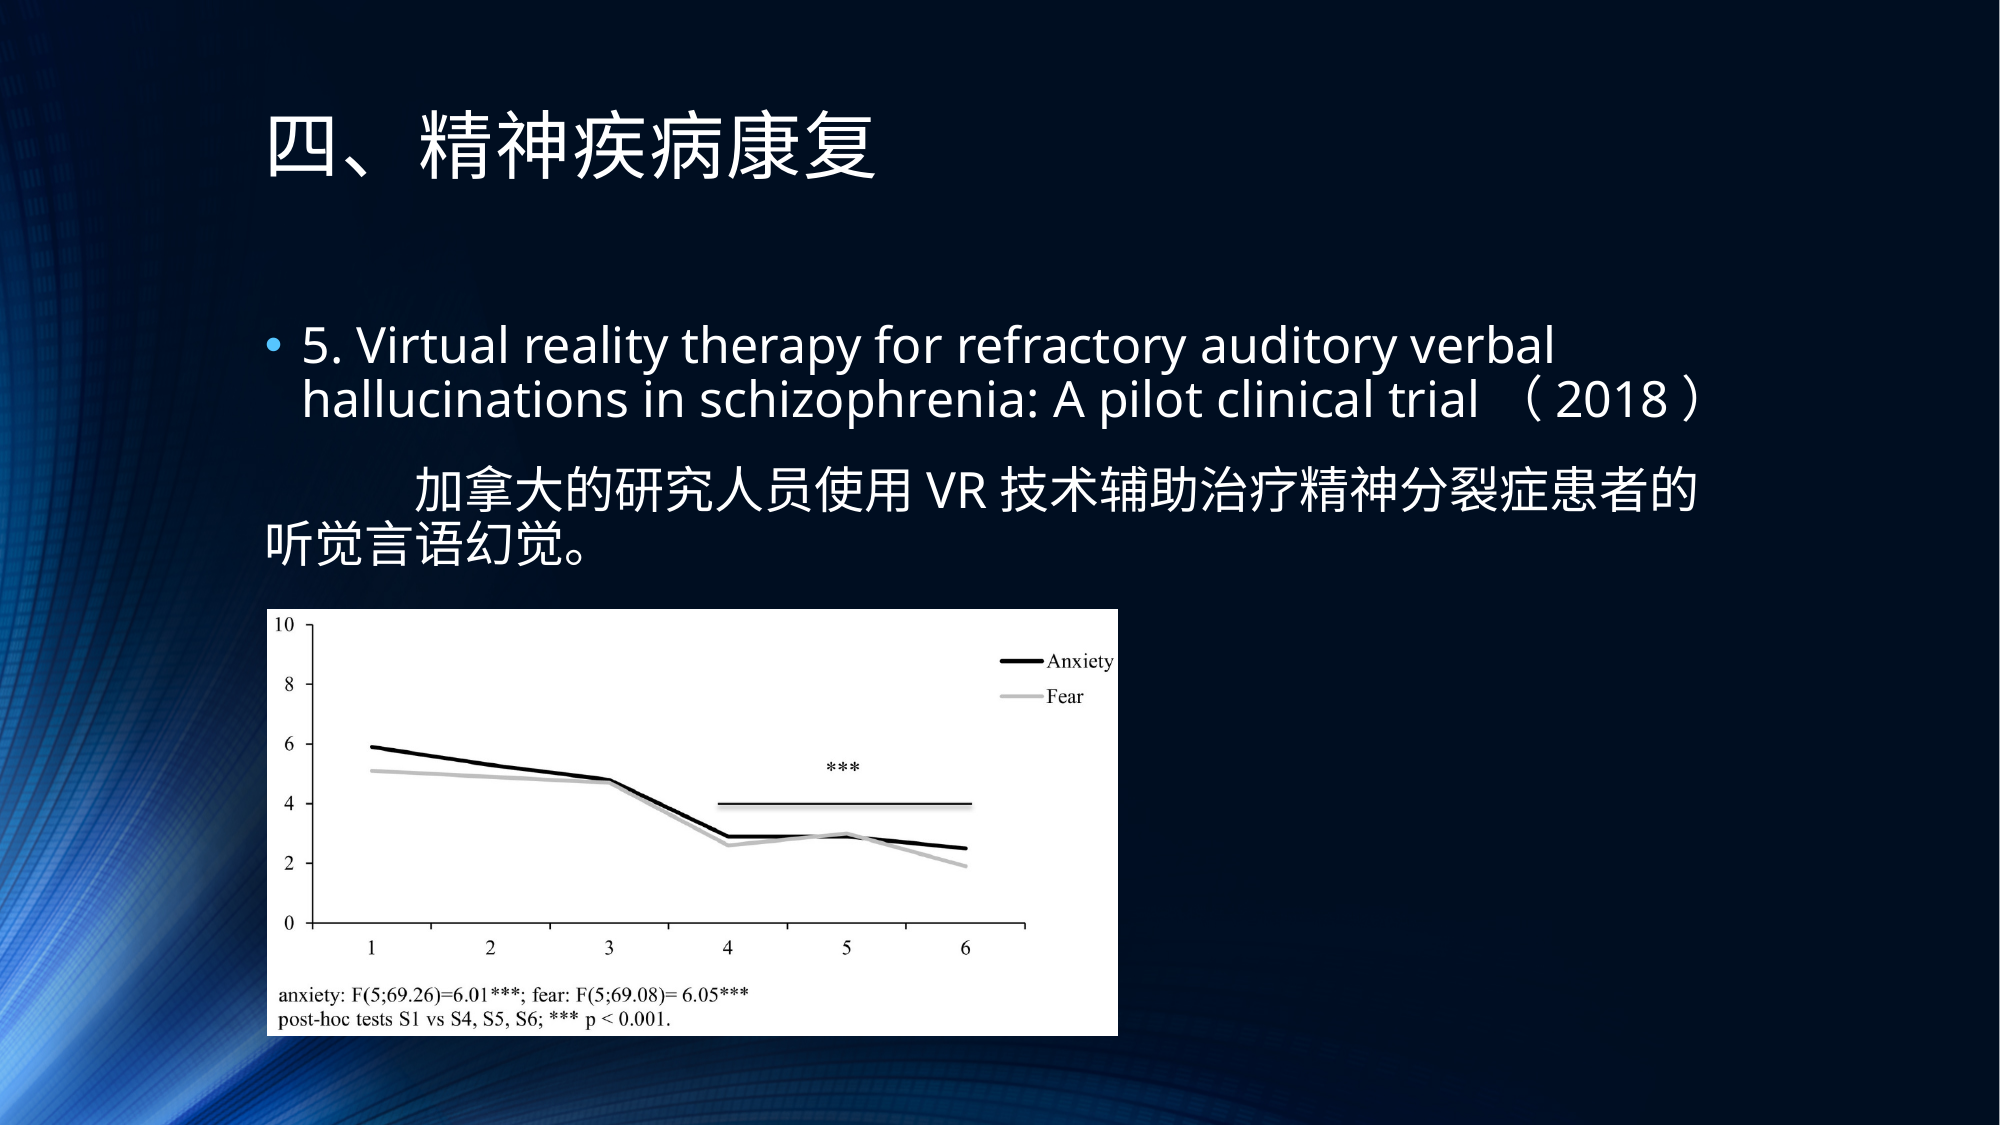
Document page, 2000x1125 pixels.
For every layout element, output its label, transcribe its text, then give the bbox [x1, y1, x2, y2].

title 四、精神疾病康复 [249, 62, 1750, 288]
picture [0, 0, 2000, 1125]
list 5. Virtual reality therapy for refractory auditory verbal hallucinations in schizophrenia: A pilot clinical trial（2018） 加拿大的研究人员使用VR技术辅助治疗精神分裂症患者的听觉言语幻觉。 [249, 312, 1749, 988]
